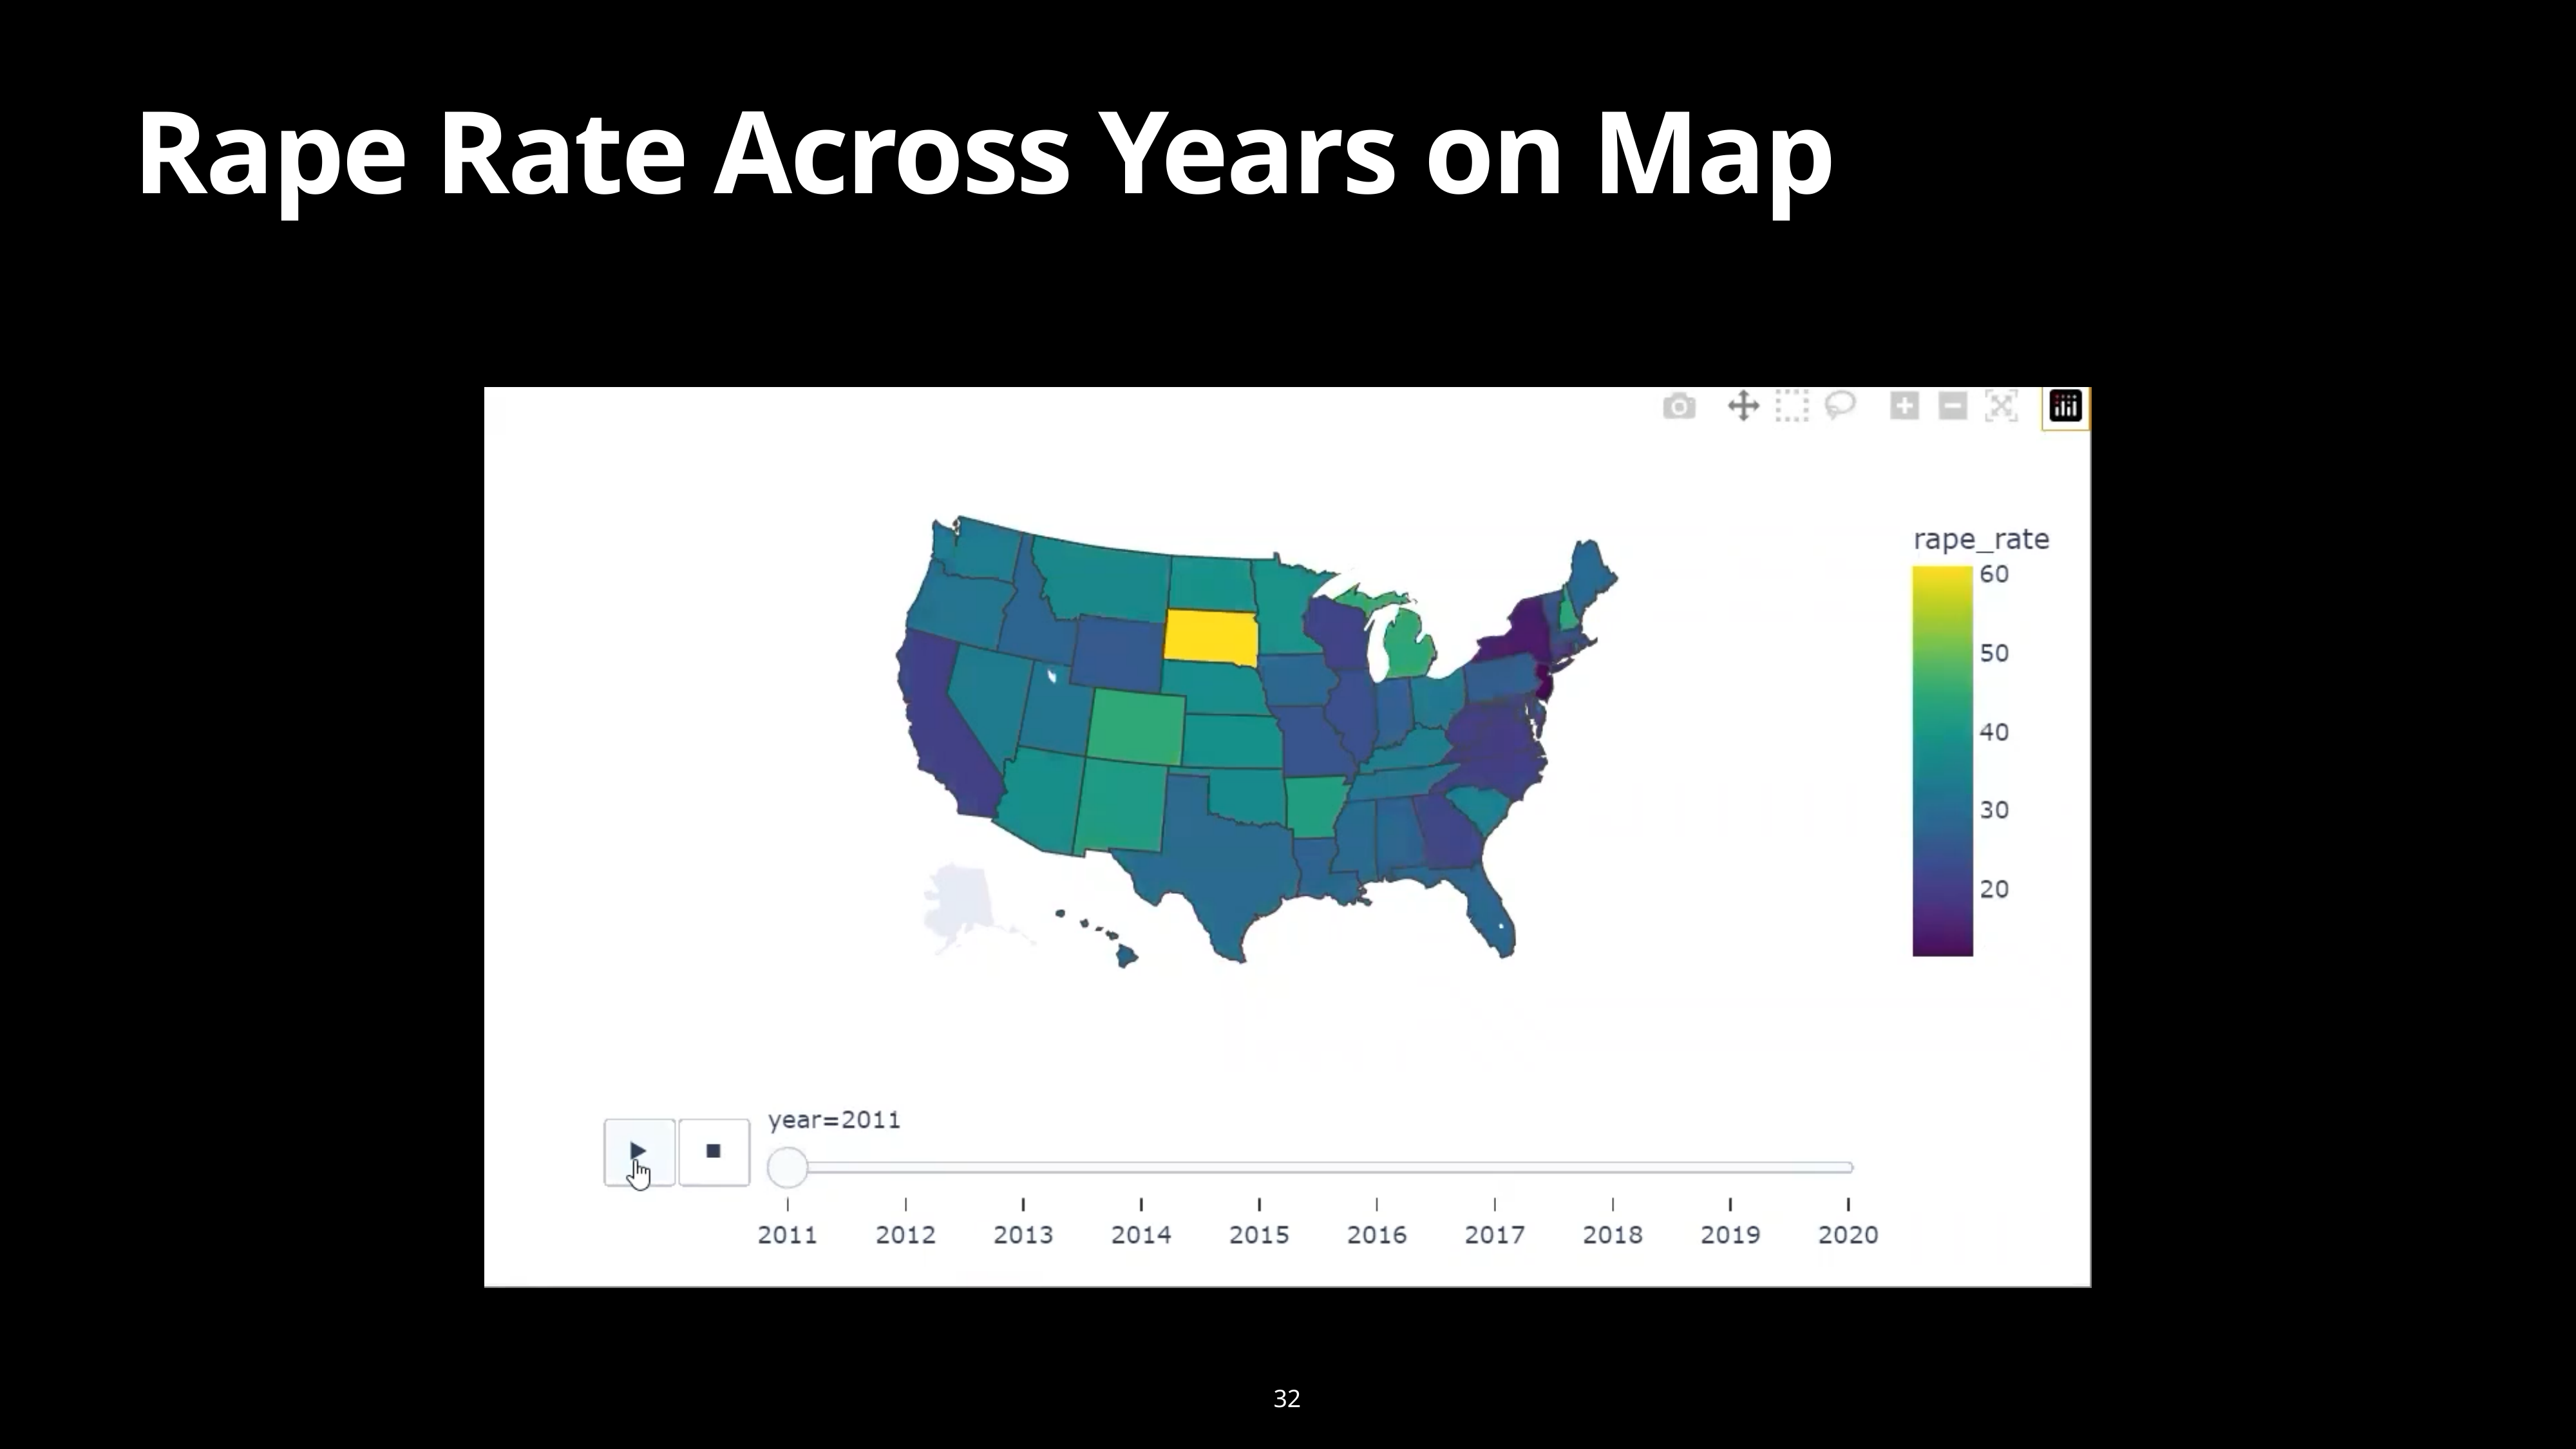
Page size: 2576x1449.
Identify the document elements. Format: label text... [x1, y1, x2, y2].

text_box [484, 386, 2092, 1289]
title Rape Rate Across Years on Map [127, 100, 2449, 252]
slide_number 32 [1267, 1381, 1307, 1422]
